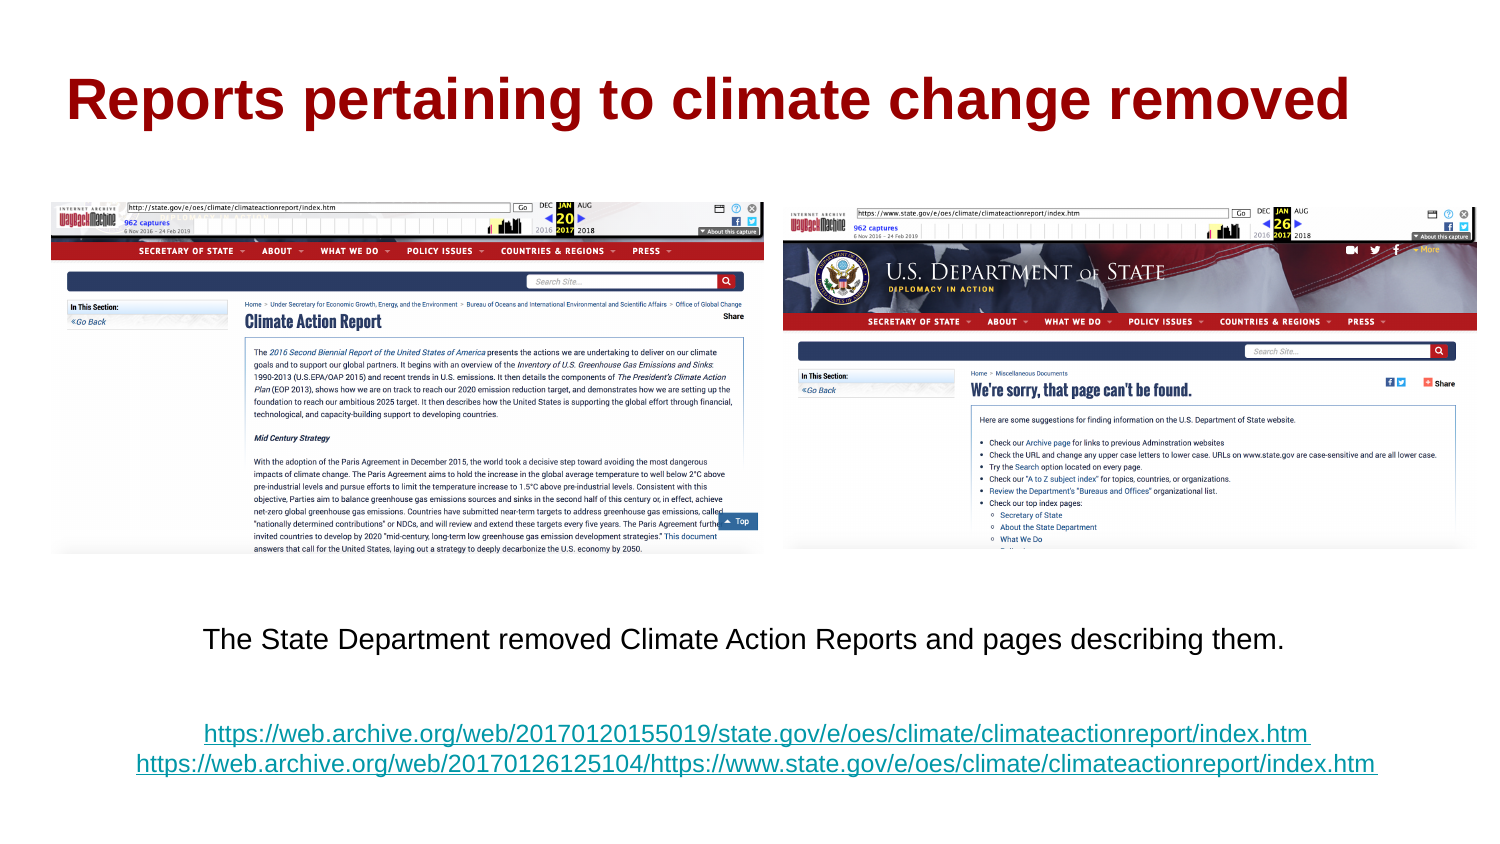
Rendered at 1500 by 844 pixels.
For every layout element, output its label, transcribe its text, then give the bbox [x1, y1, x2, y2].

title Reports pertaining to climate change removed [51, 45, 1449, 140]
text_box The State Department removed Climate Action Reports and pages describing them. [51, 605, 1439, 674]
picture [50, 202, 764, 555]
text_box https://web.archive.org/web/20170120155019/state.gov/e/oes/climate/climateactionreport/index.htm https://web.archive.org/web/20170126125104/https://www.state.gov/e/oes/climate/climateactionreport/index.htm [51, 702, 1464, 825]
picture [783, 206, 1477, 550]
